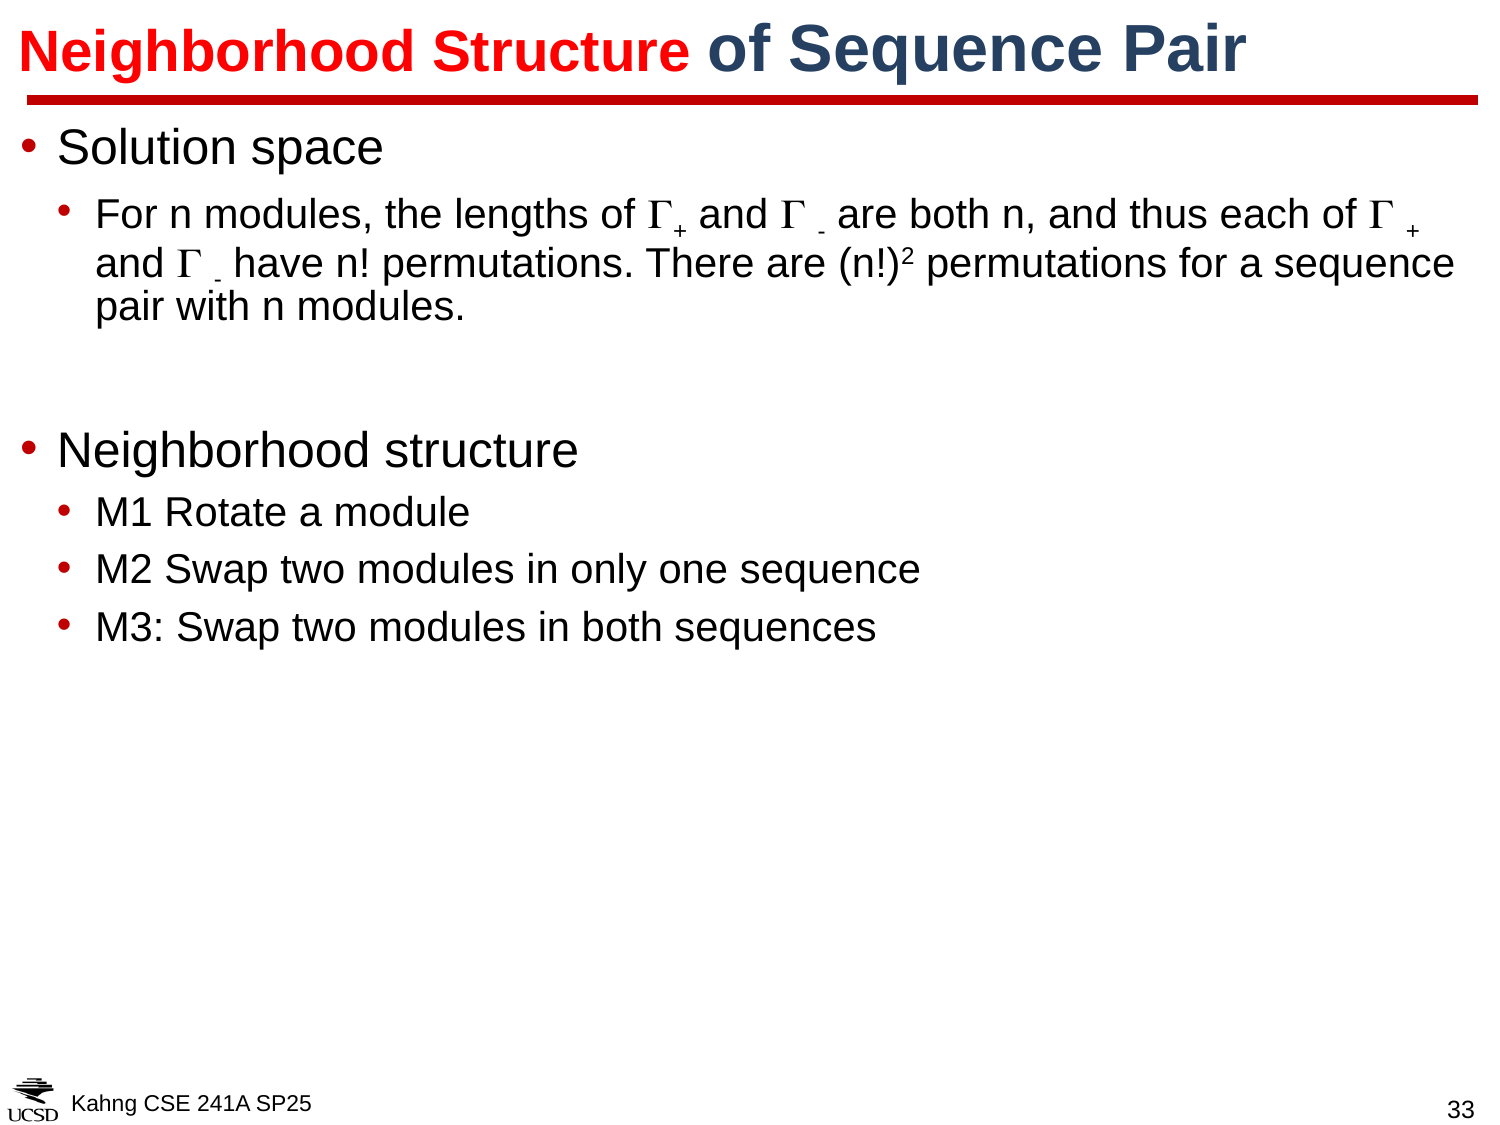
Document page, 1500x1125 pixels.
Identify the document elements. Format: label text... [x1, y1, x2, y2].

footer Kahng CSE 241A SP25 [56, 1081, 337, 1122]
title Neighborhood Structure of Sequence Pair [3, 12, 1493, 87]
picture [5, 1074, 60, 1125]
list Solution space For n modules, the lengths of + and  - are both n, and thus each of  + and  - have n! permutations. There are (n!)2 permutations for a sequence pair with n modules. Neighborhood structure M1 Rotate a module M2 Swap two modules in only one sequence M3: Swap two modules in both sequences [3, 116, 1478, 1050]
